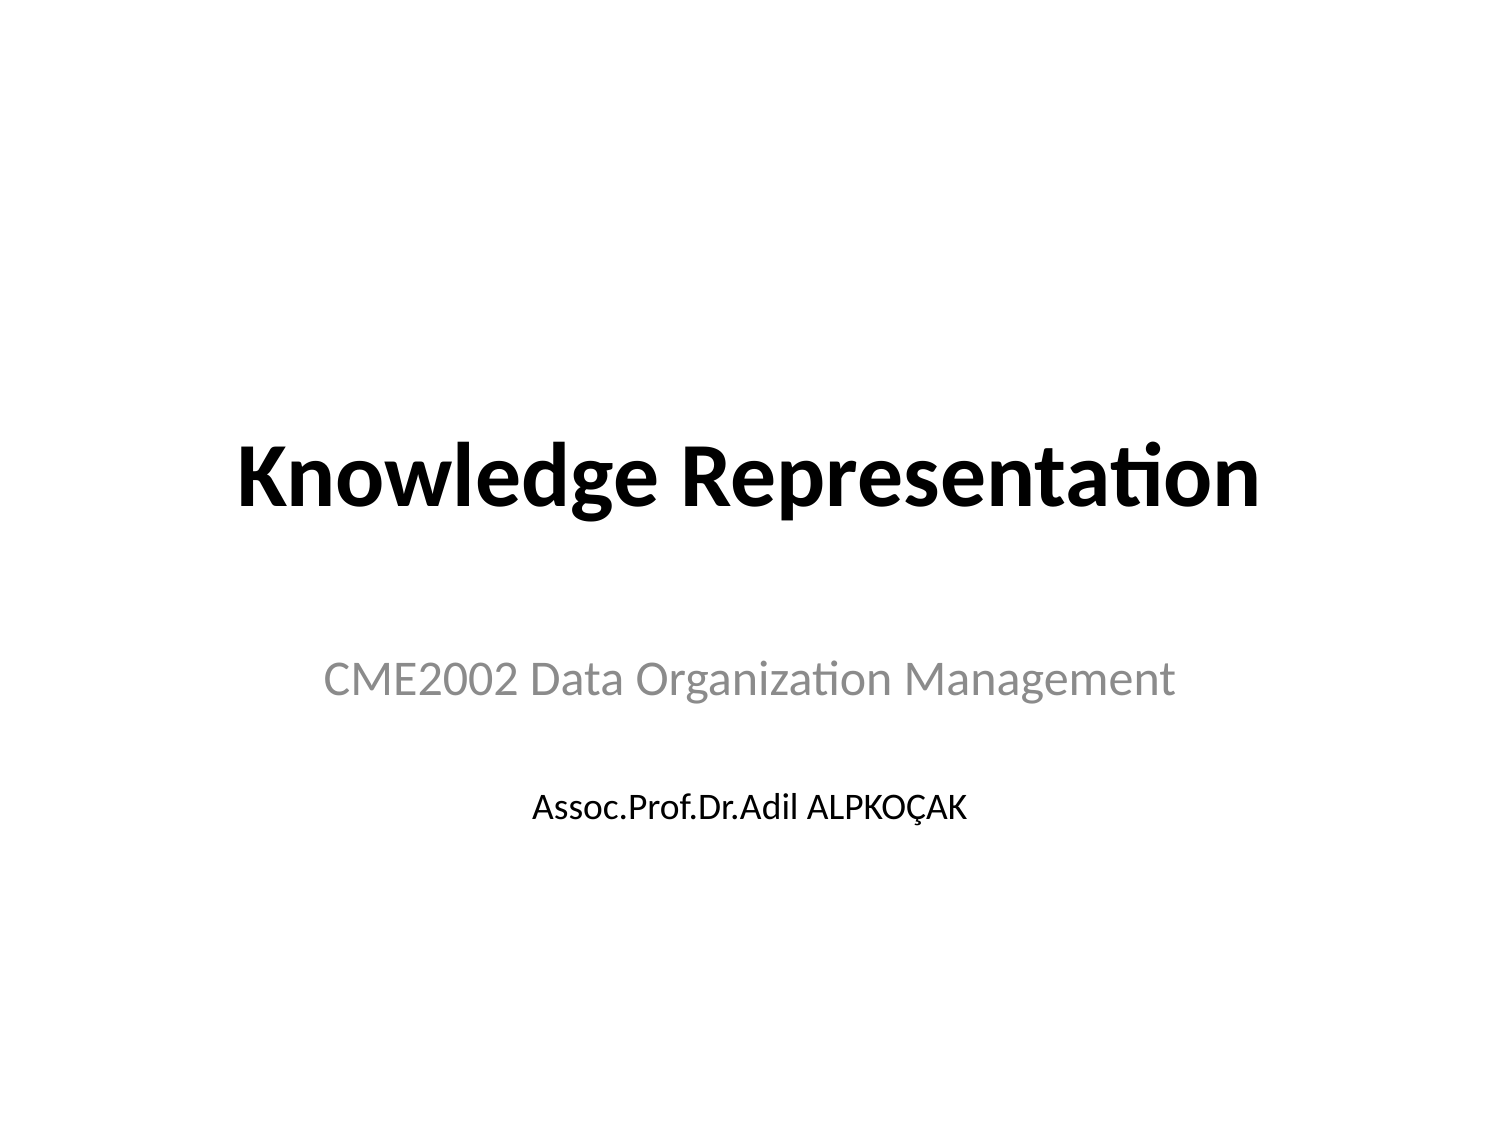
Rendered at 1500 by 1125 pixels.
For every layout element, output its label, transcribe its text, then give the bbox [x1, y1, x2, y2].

subtitle CME2002 Data Organization Management Assoc.Prof.Dr.Adil ALPKOÇAK [225, 637, 1275, 925]
title Knowledge Representation [112, 349, 1388, 591]
